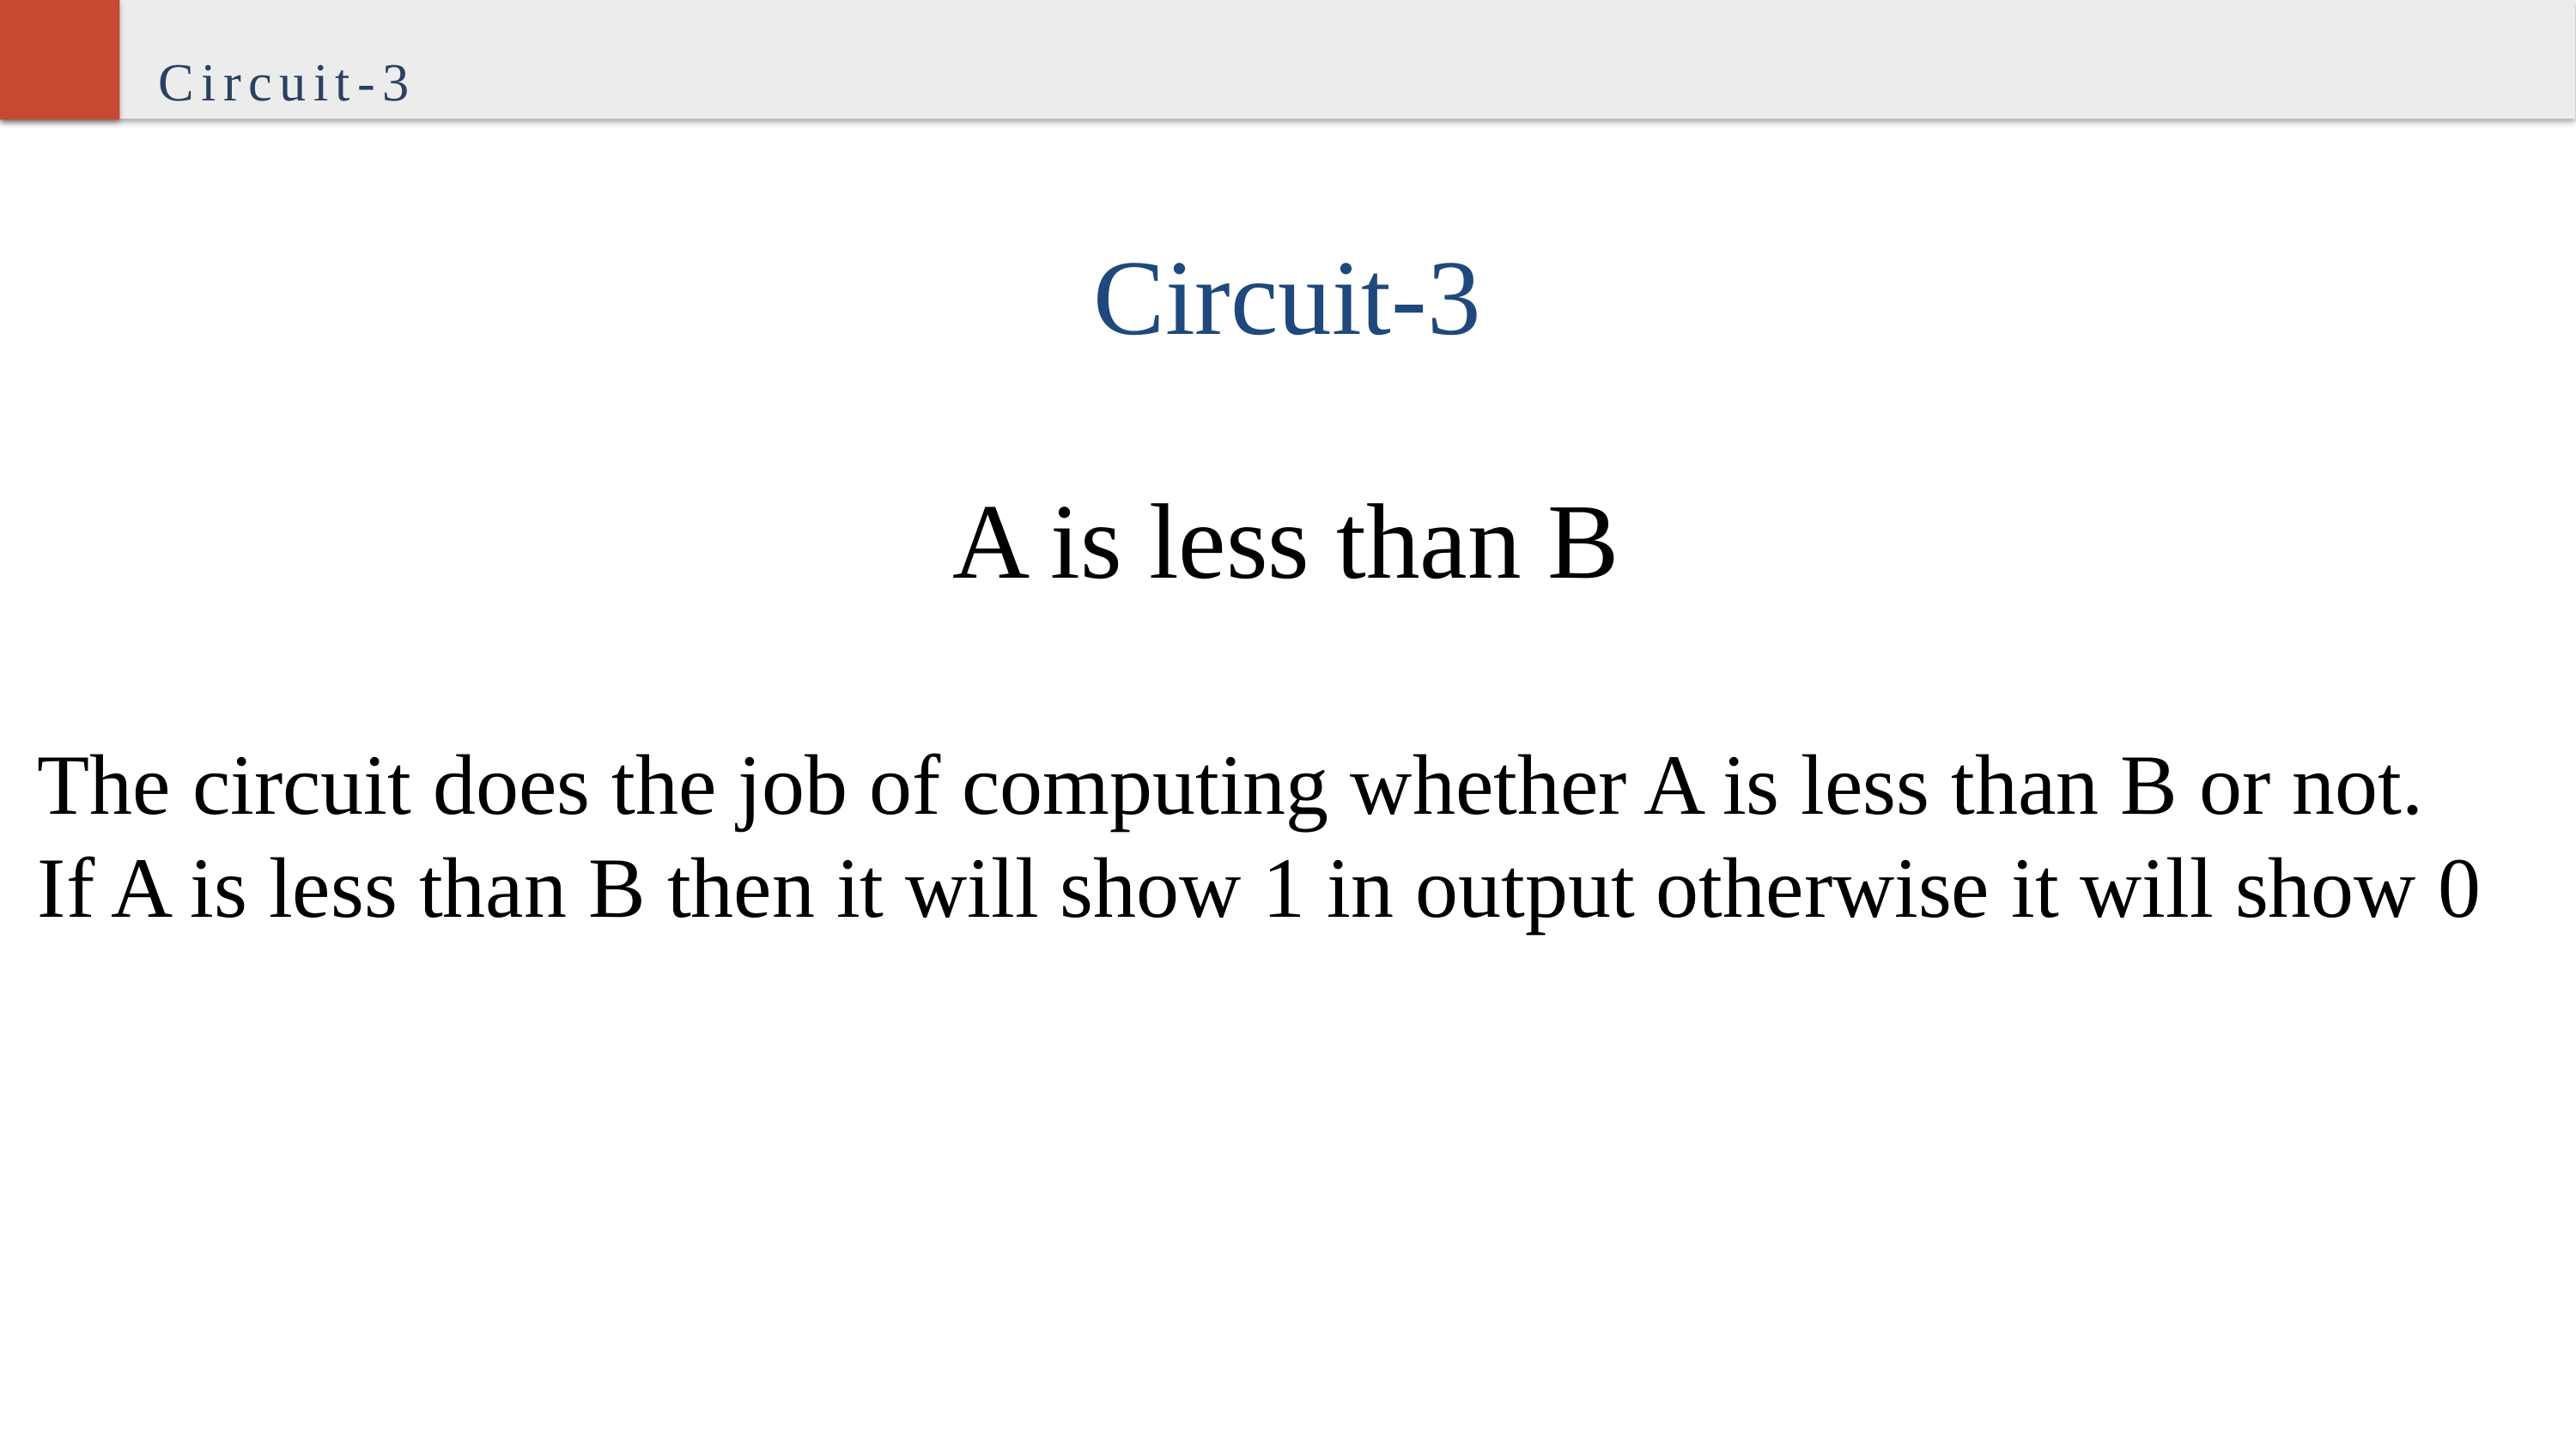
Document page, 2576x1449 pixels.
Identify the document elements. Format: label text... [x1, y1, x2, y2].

text_box Circuit-3 [53, 220, 2523, 362]
text_box Circuit-3 [53, 23, 833, 112]
text_box [124, 0, 2576, 121]
text_box A is less than B The circuit does the job of computing whether A is less than B or not. If A is less than B then it will show 1 in output otherwise it will show 0 [25, 464, 2549, 942]
text_box [0, 0, 121, 121]
